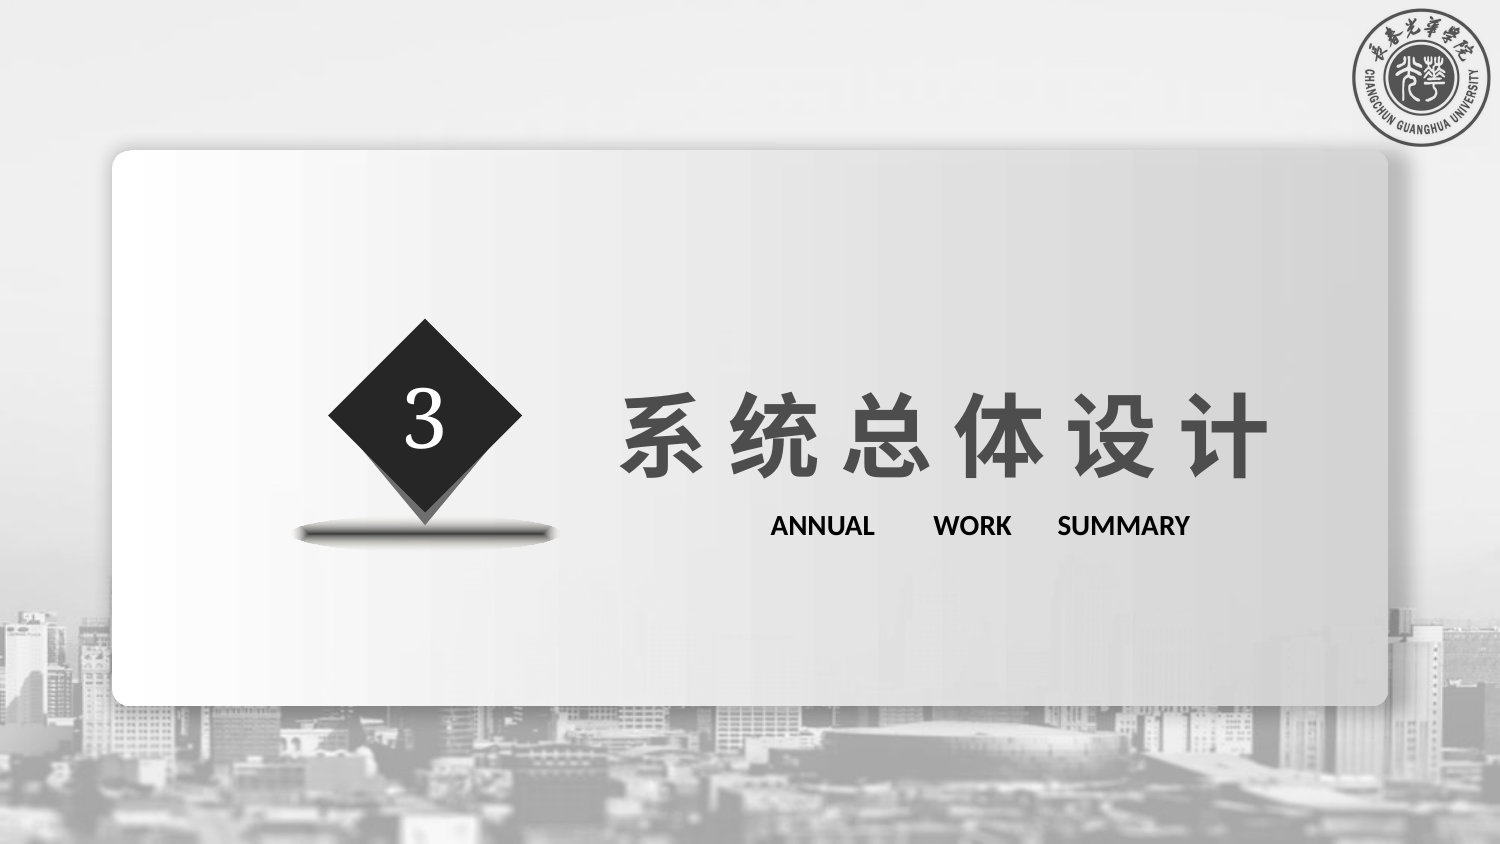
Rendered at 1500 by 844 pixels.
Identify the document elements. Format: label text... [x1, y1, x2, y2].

table_cell 创建时间 [0, 0, 1500, 844]
text_box 系 统 总 体 设 计 ANNUAL WORK SUMMARY [596, 315, 1317, 715]
text_box [109, 148, 1390, 708]
text_box [289, 520, 561, 552]
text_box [327, 318, 523, 526]
